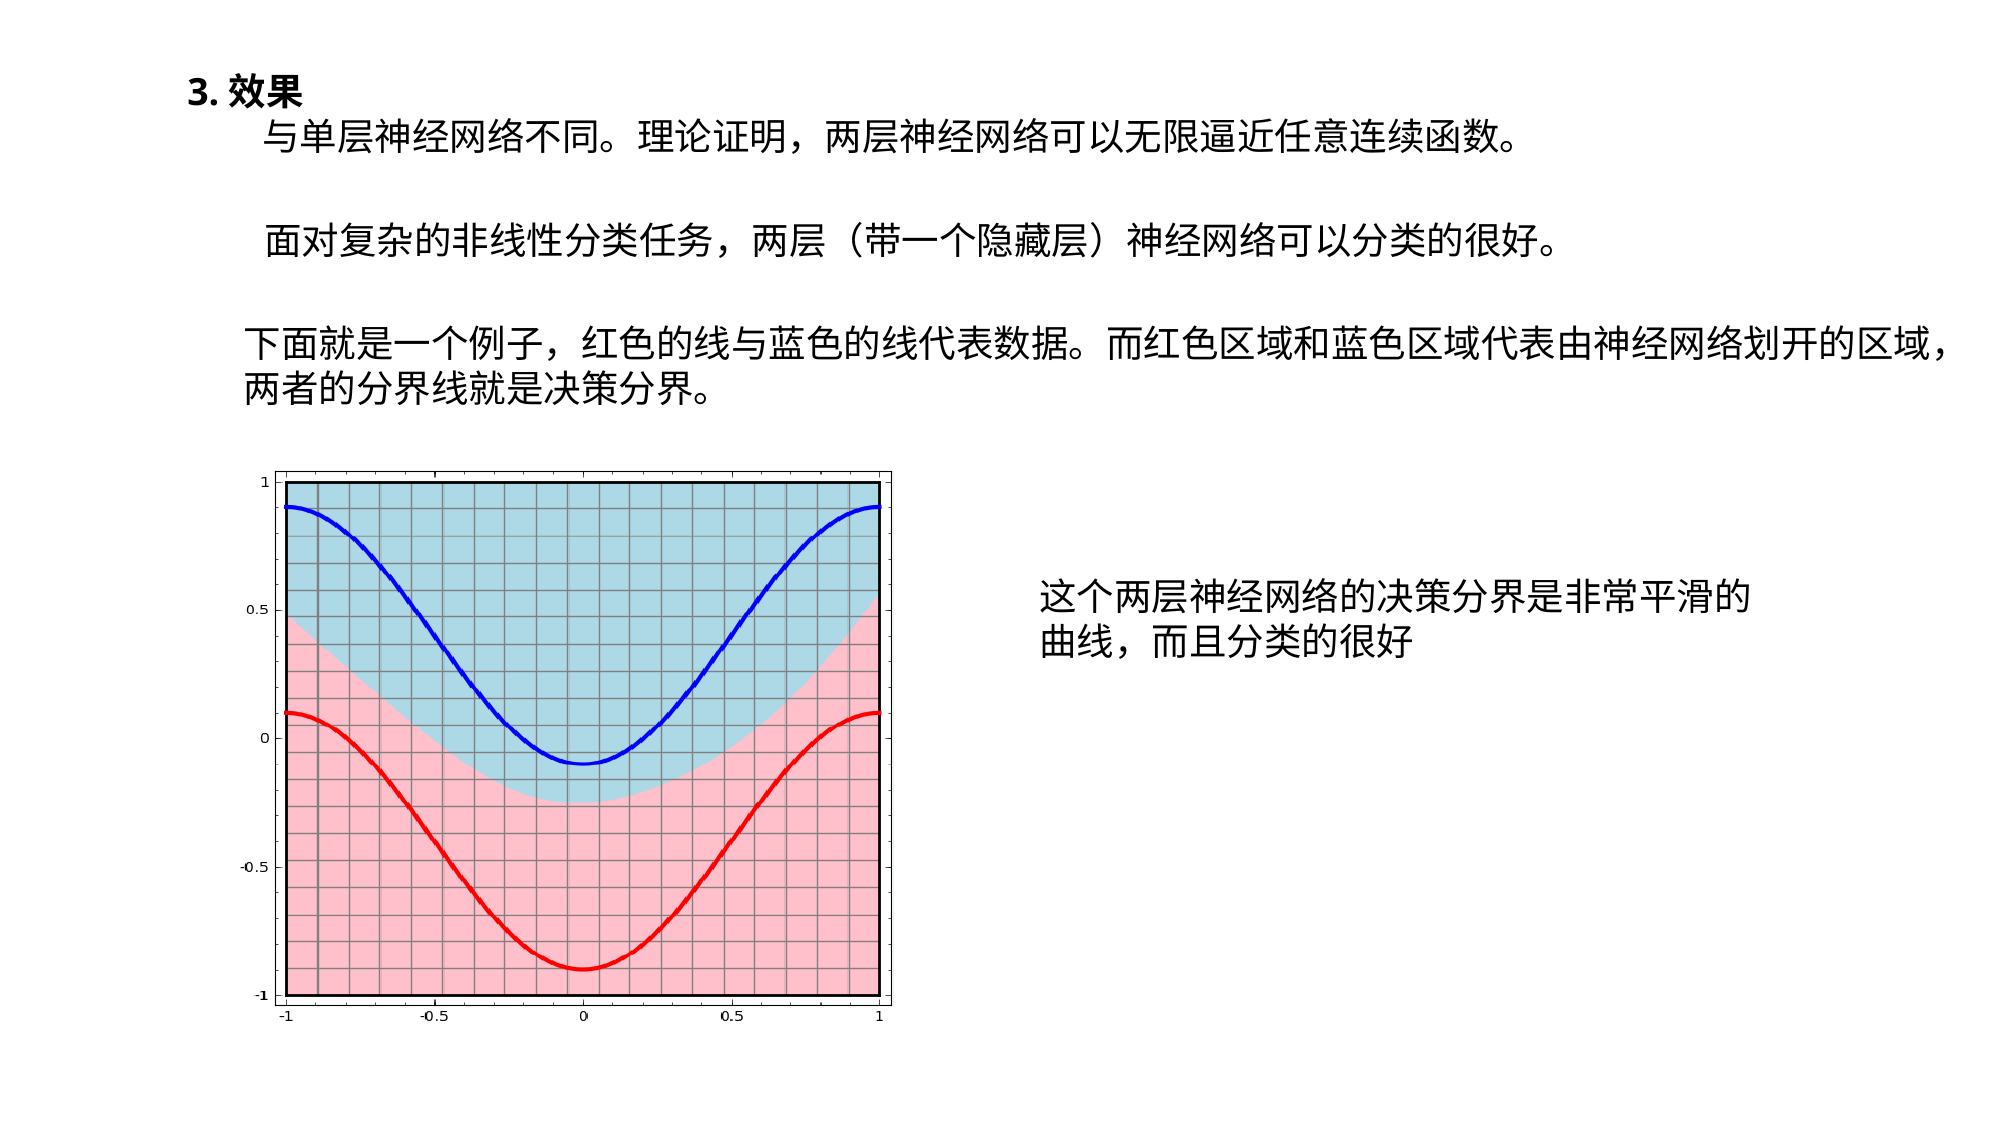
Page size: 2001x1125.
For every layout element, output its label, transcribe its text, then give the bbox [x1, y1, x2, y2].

text_box 这个两层神经网络的决策分界是非常平滑的曲线，而且分类的很好 [1024, 565, 1788, 671]
picture [228, 461, 903, 1031]
text_box 3.效果 与单层神经网络不同。理论证明，两层神经网络可以无限逼近任意连续函数。 [172, 60, 1947, 166]
text_box 下面就是一个例子，红色的线与蓝色的线代表数据。而红色区域和蓝色区域代表由神经网络划开的区域，两者的分界线就是决策分界。 [229, 312, 1947, 418]
text_box 面对复杂的非线性分类任务，两层（带一个隐藏层）神经网络可以分类的很好。 [249, 209, 1800, 270]
